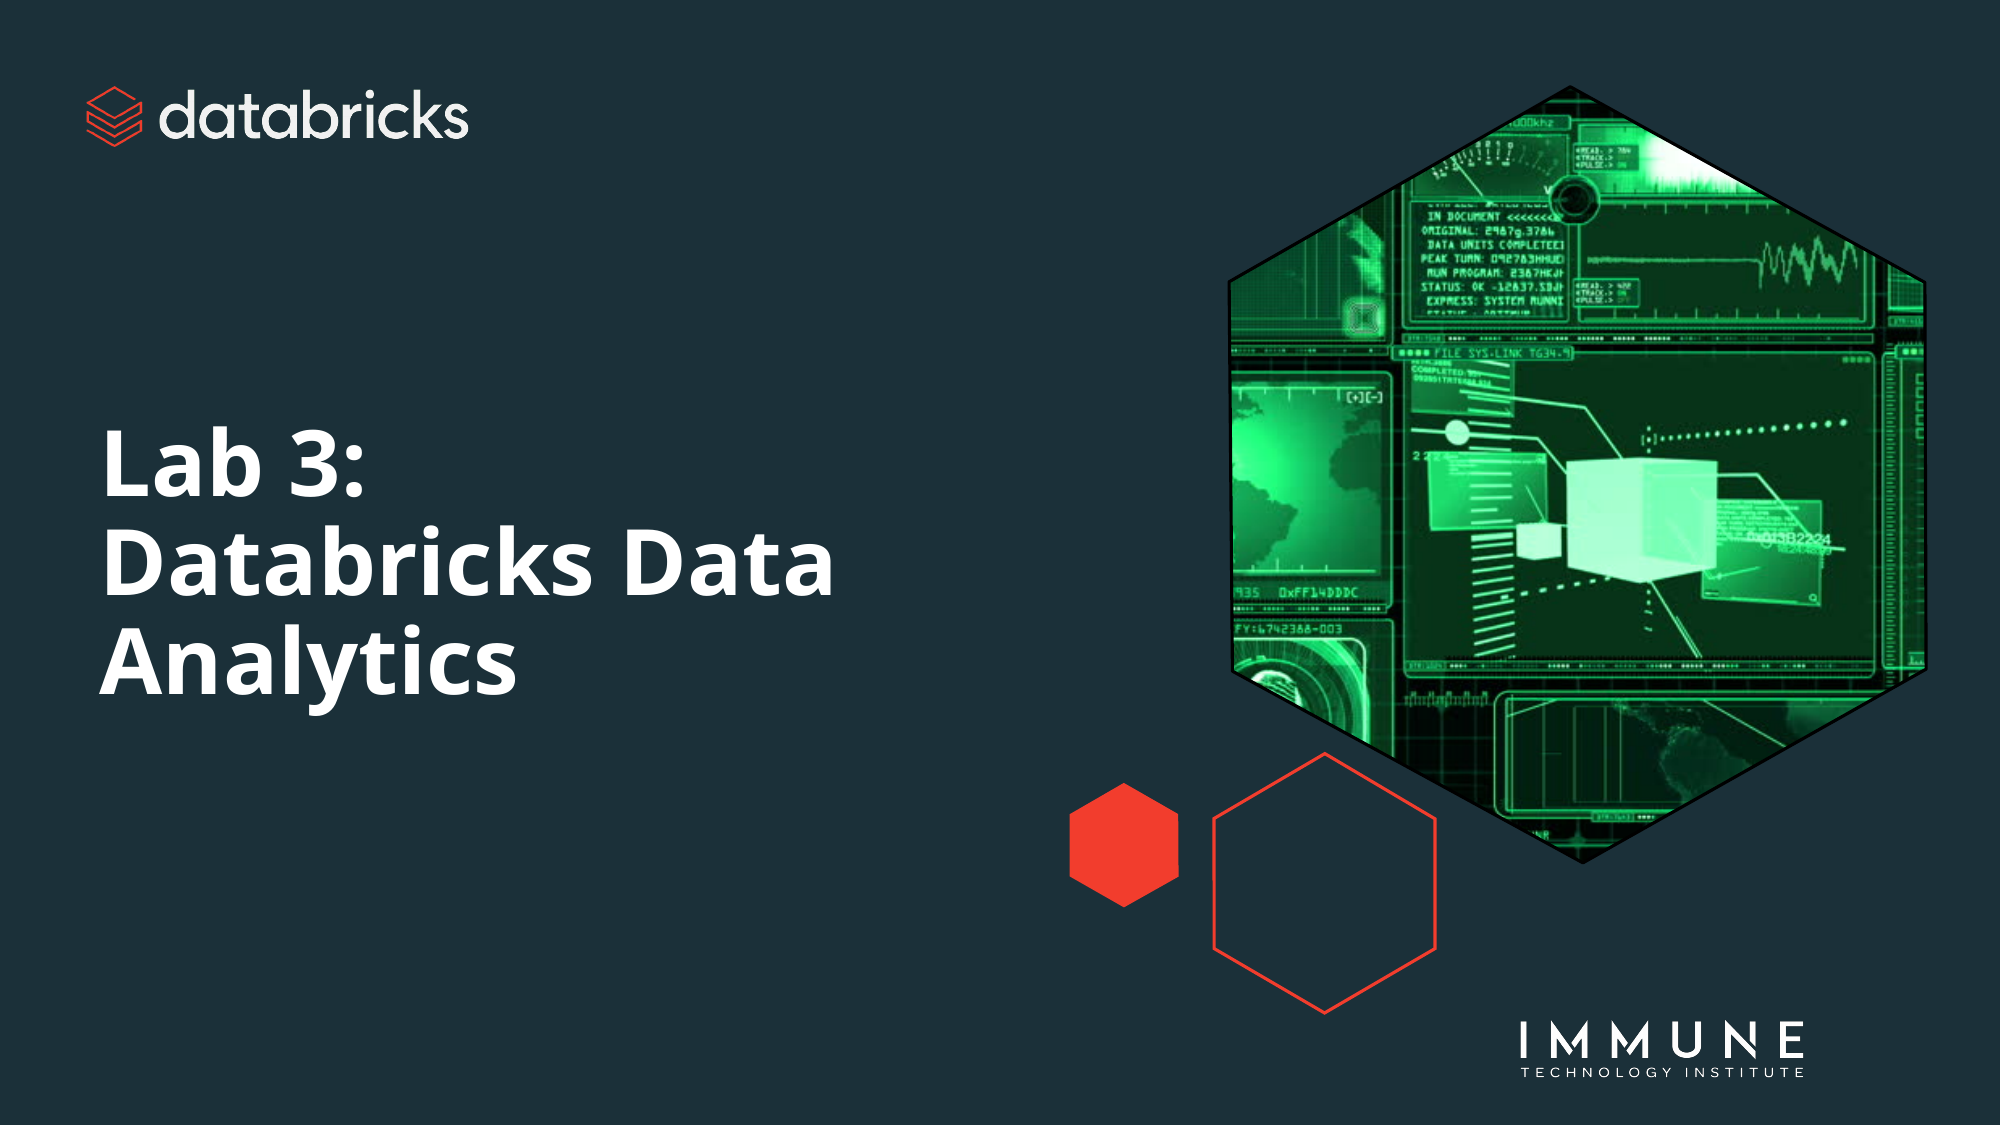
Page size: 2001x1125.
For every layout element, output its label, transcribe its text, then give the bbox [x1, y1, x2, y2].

picture [84, 86, 470, 147]
title Lab 3: Databricks Data Analytics [84, 409, 1165, 628]
picture [1492, 1003, 1837, 1097]
picture [1229, 86, 1927, 863]
